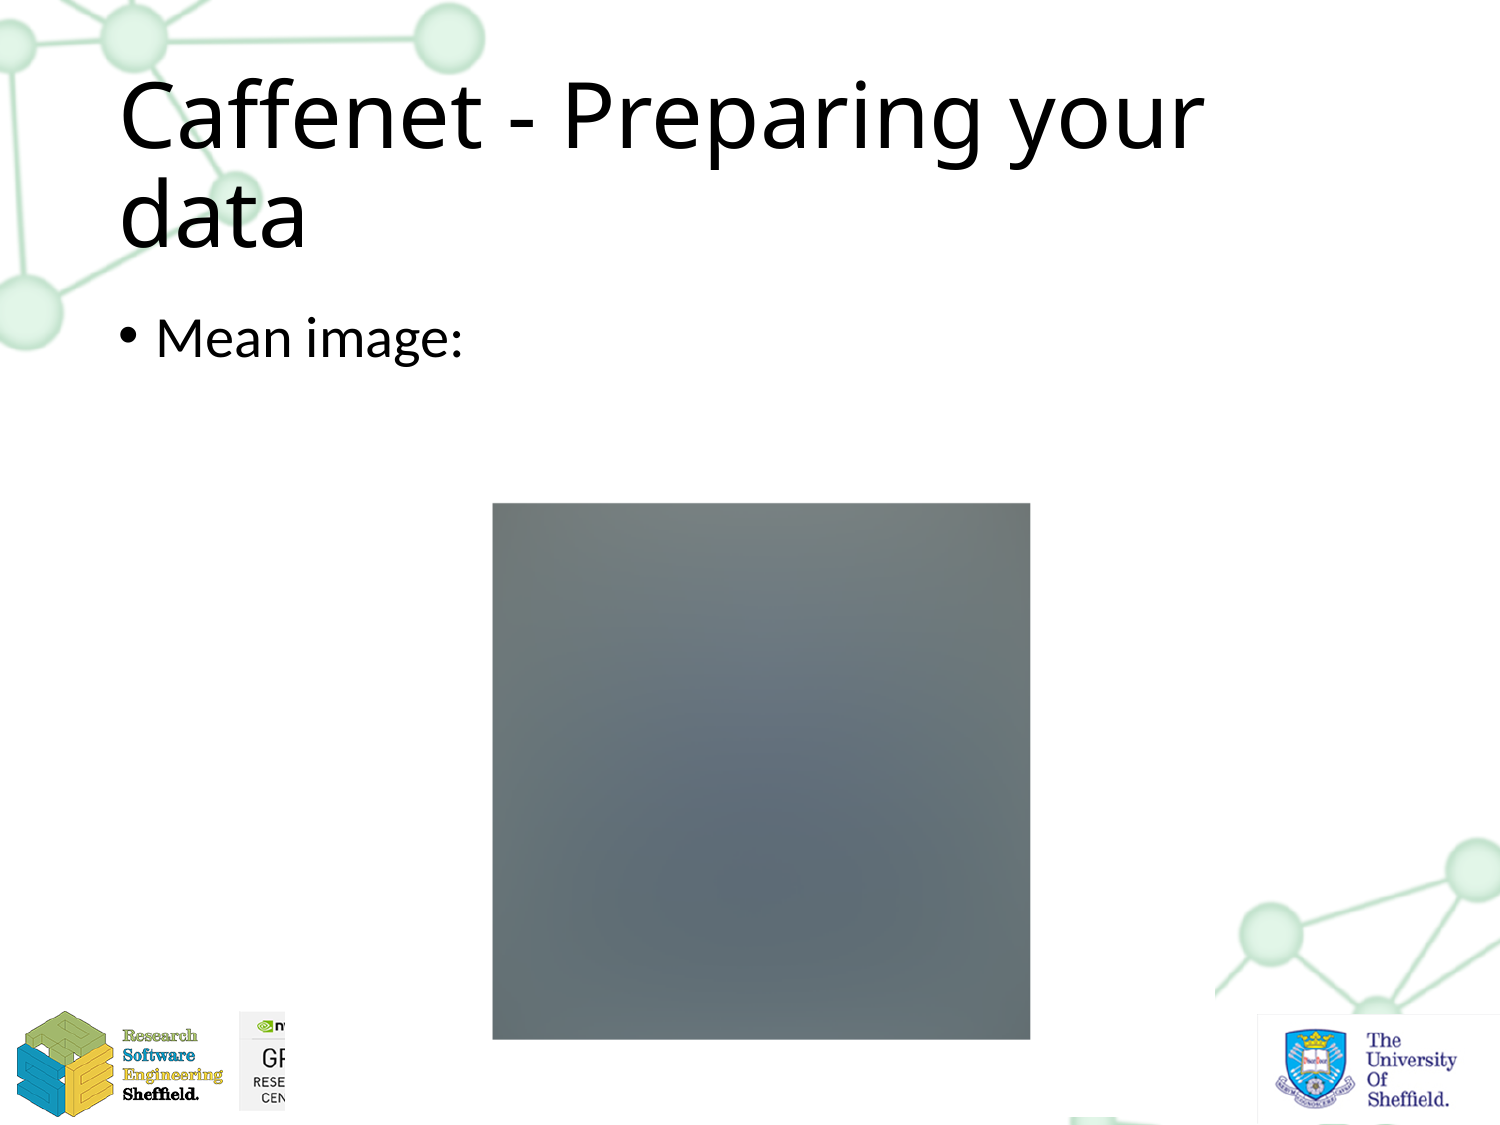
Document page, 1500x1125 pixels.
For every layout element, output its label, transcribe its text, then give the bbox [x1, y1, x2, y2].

list Mean image: [103, 299, 1397, 1014]
title Caffenet - Preparing your data [103, 59, 1397, 278]
picture [0, 0, 1500, 1125]
